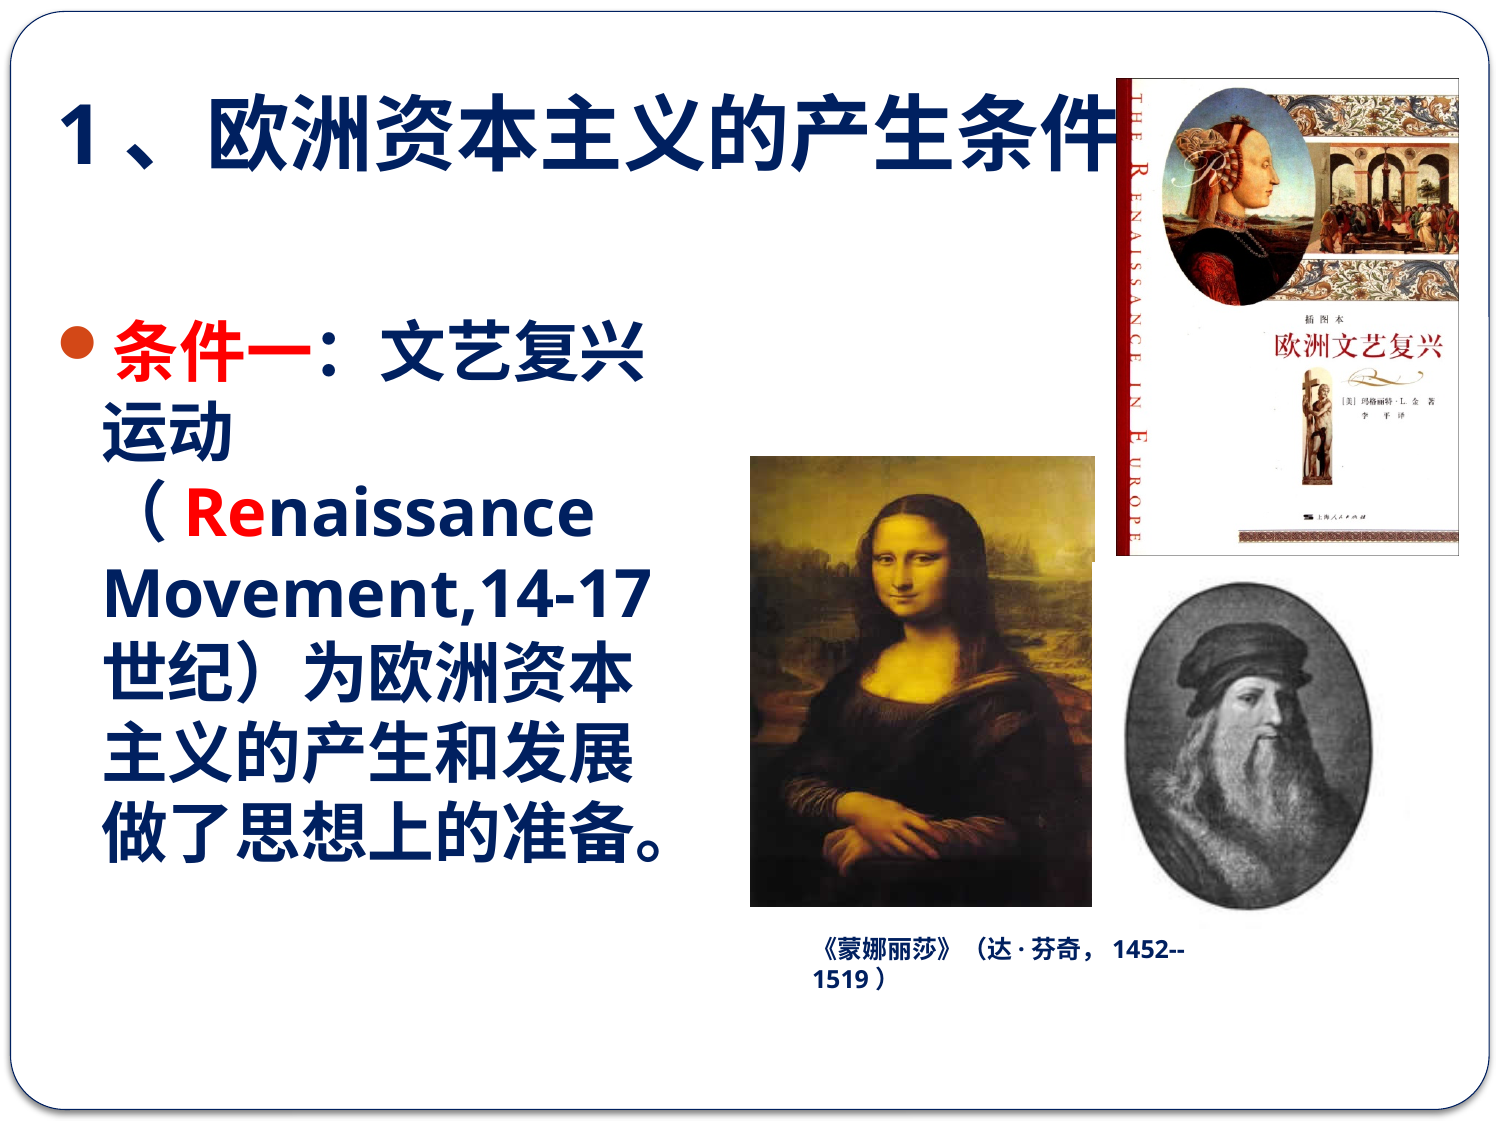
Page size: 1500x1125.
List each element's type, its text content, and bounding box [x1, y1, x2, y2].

text_box 《蒙娜丽莎》（达·芬奇，1452--1519） [797, 925, 1282, 1001]
list 条件一：文艺复兴运动（Renaissance Movement,14-17世纪）为欧洲资本主义的产生和发展做了思想上的准备。 [41, 302, 715, 1012]
picture [749, 455, 1410, 929]
text_box 1、欧洲资本主义的产生条件 [41, 30, 1447, 231]
picture [1115, 77, 1459, 556]
